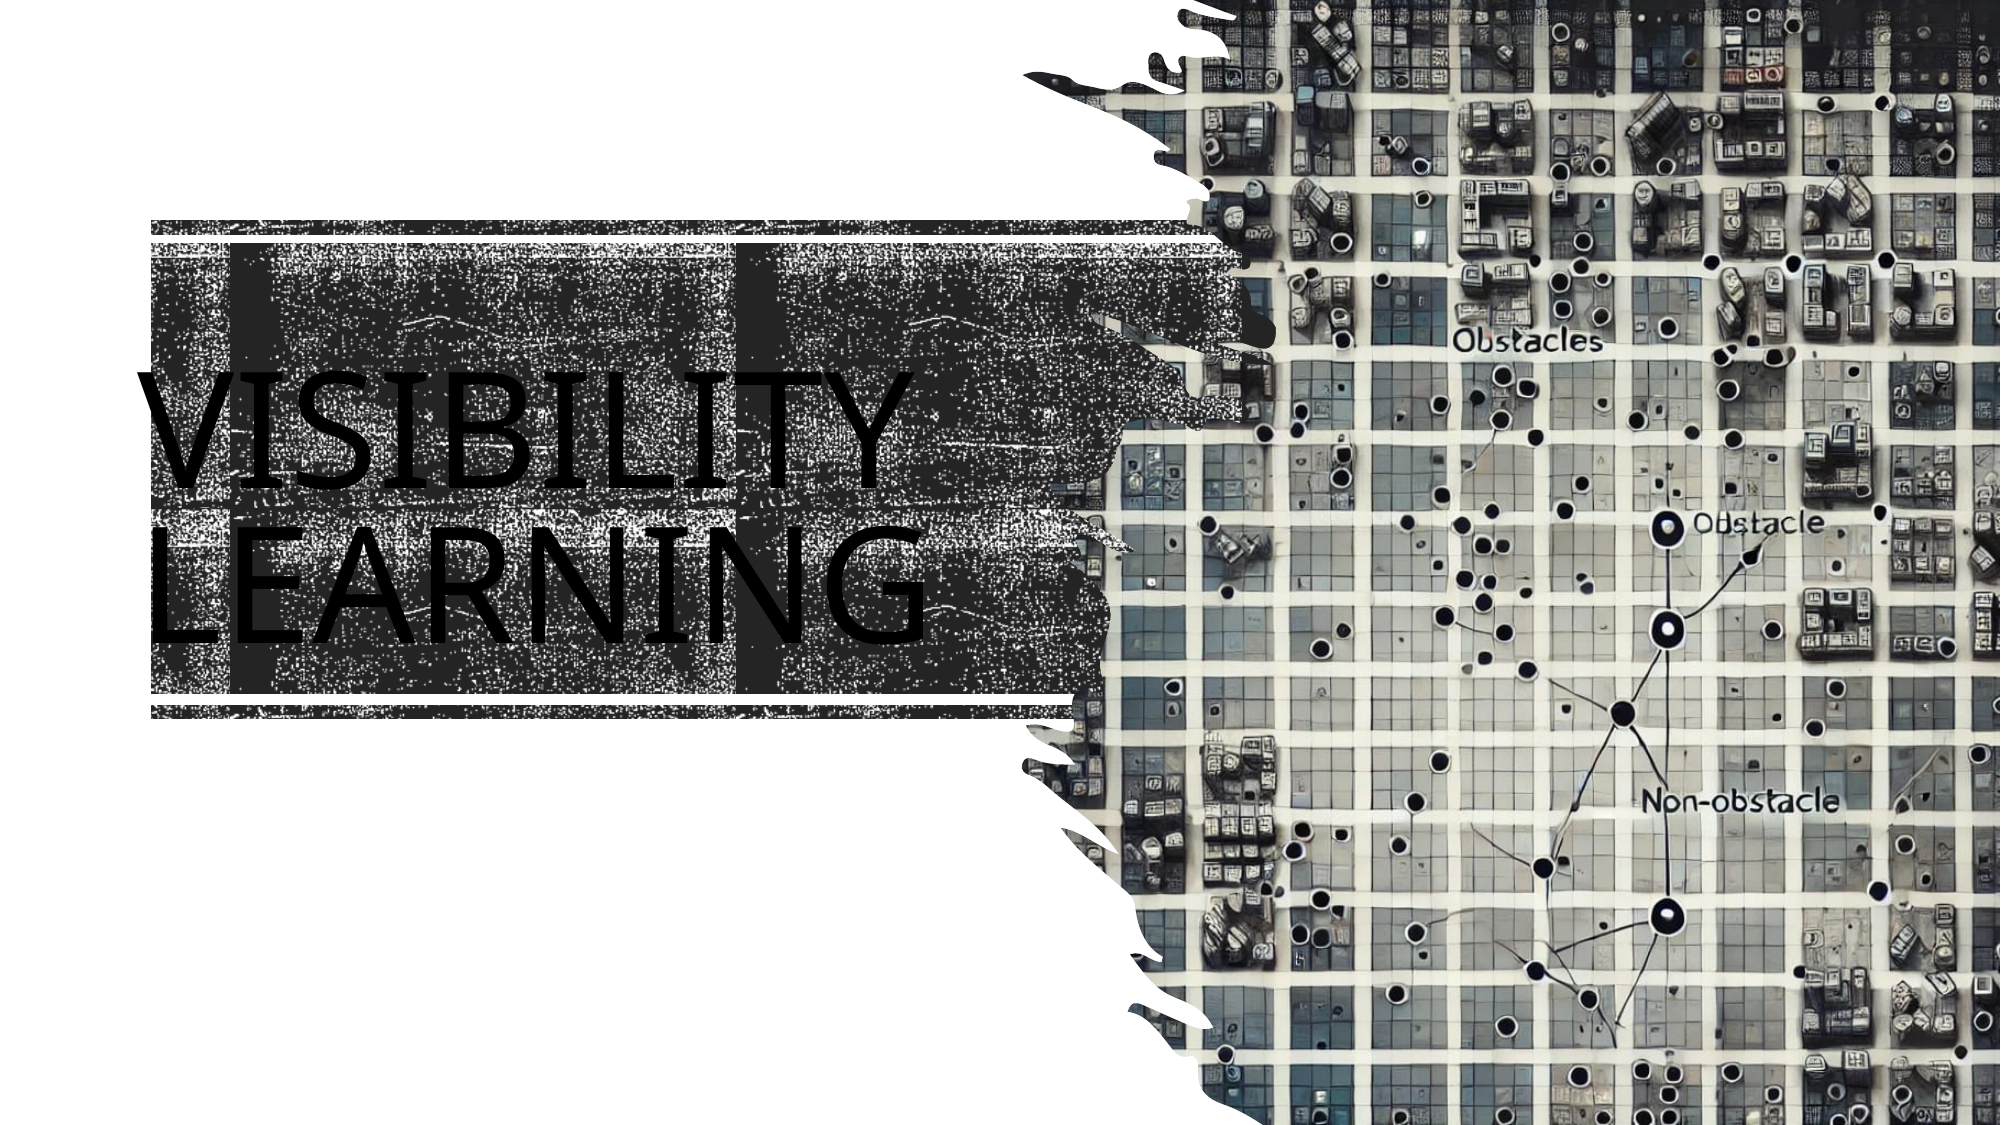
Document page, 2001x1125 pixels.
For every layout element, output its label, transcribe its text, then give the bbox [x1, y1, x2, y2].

title Visibility Learning [122, 298, 1021, 741]
picture [1021, 0, 2000, 1125]
